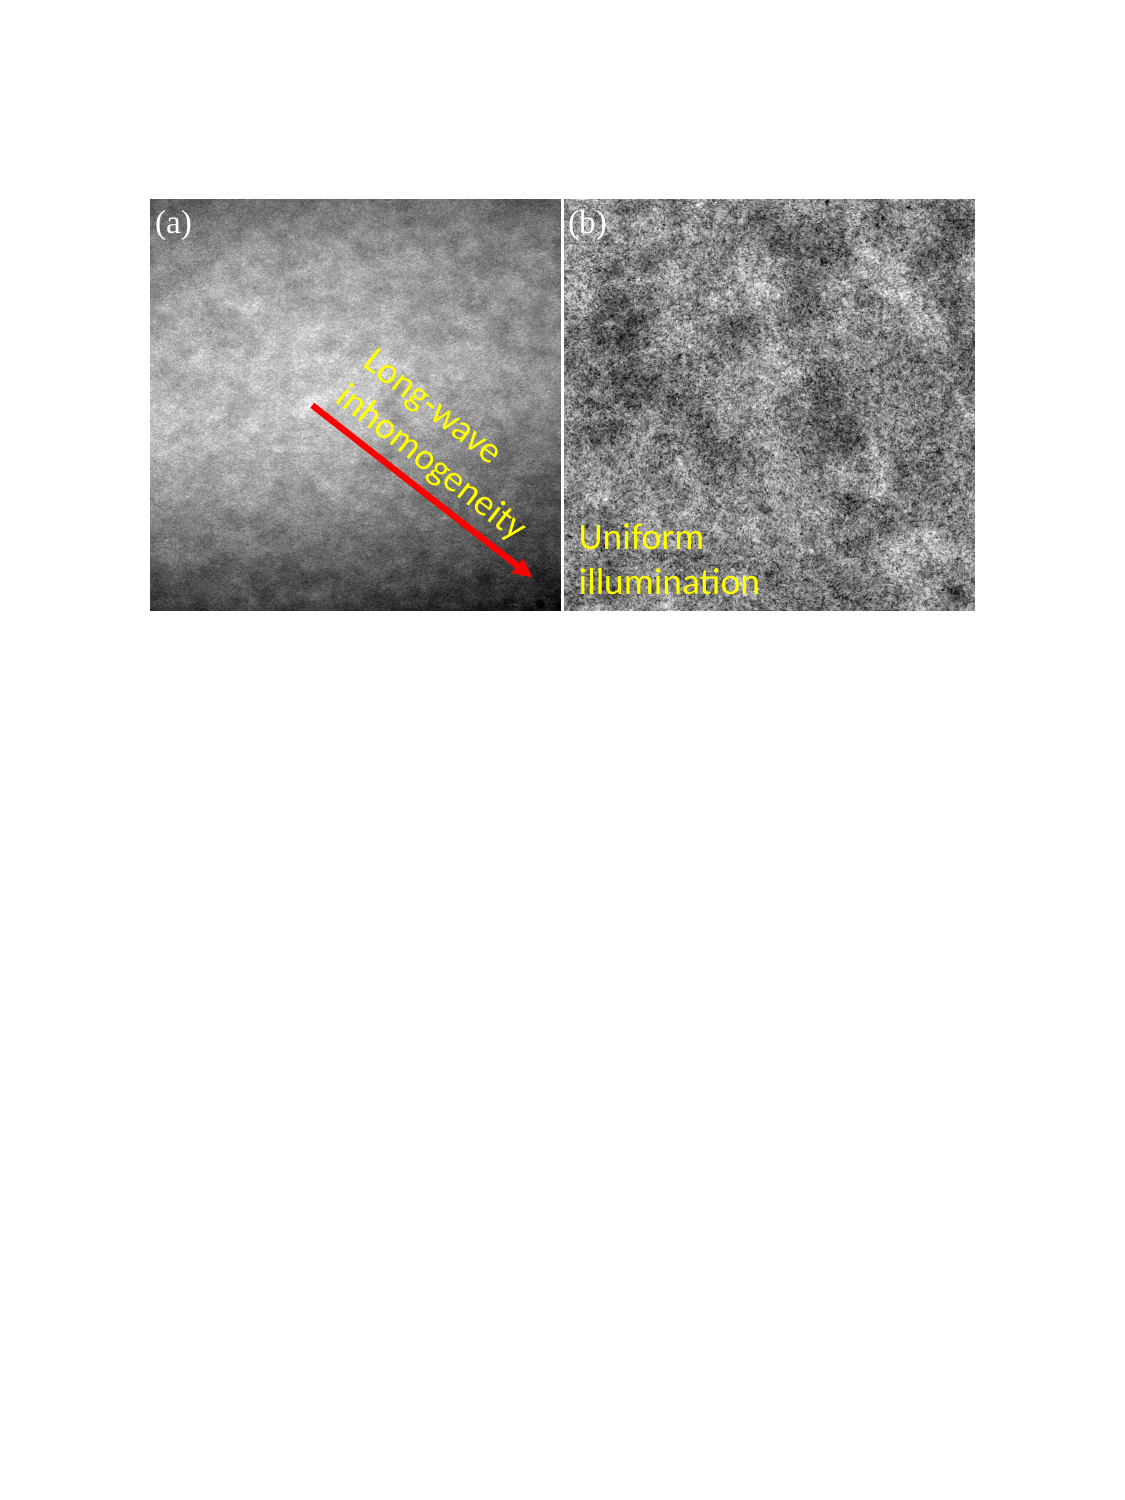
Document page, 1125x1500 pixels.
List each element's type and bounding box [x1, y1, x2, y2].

picture [564, 199, 975, 611]
picture [149, 199, 561, 611]
text_box [312, 405, 533, 578]
